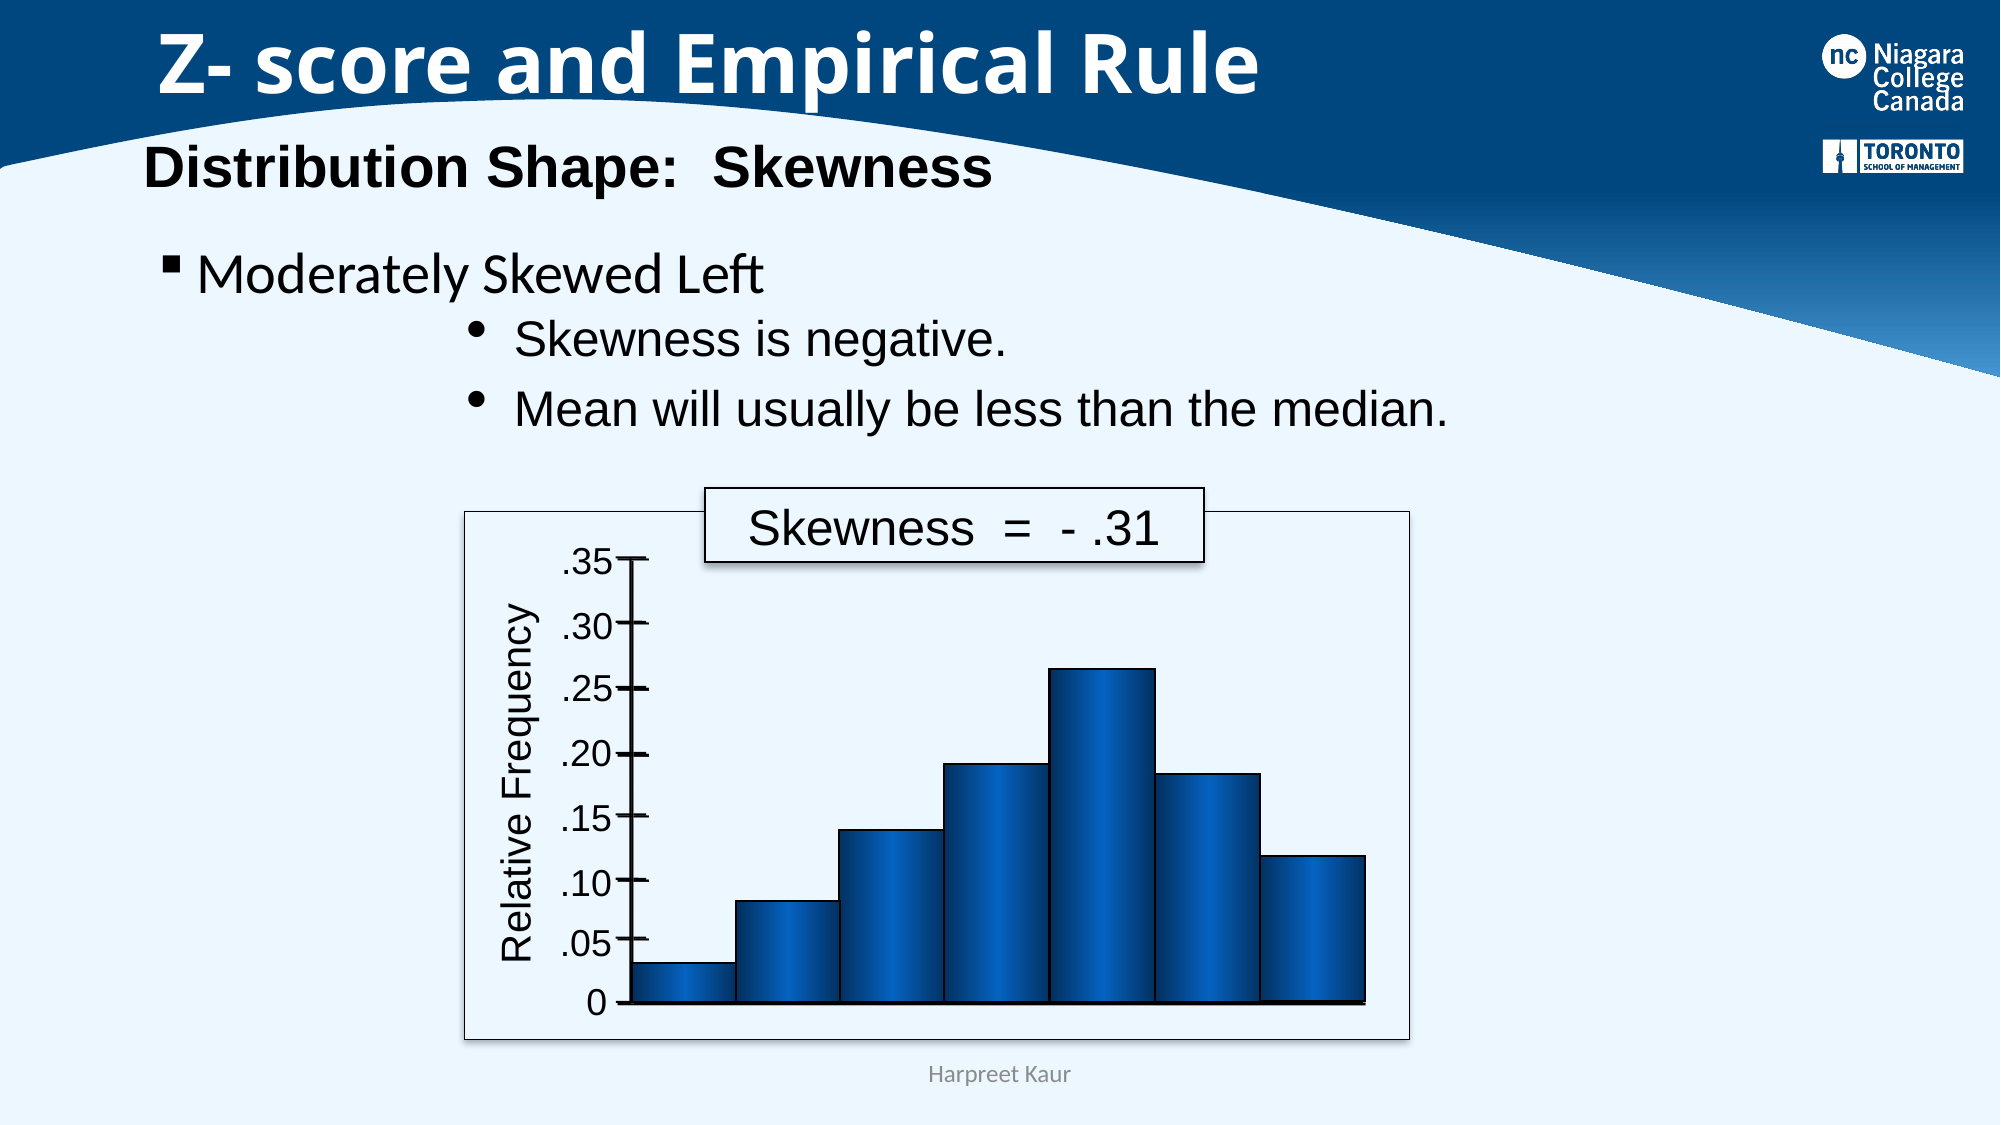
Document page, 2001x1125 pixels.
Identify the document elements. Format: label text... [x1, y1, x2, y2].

text_box [647, 963, 736, 1002]
text_box [944, 764, 1049, 1002]
text_box [736, 900, 841, 1002]
text_box Z- score and Empirical Rule [36, 14, 1380, 120]
text_box Skewness is negative. Mean will usually be less than the median. [376, 299, 1652, 450]
text_box [1154, 774, 1261, 1002]
text_box Skewness = - .31 [704, 487, 1204, 563]
footer Harpreet Kaur [662, 1048, 1338, 1103]
text_box [0, 0, 2000, 378]
text_box [839, 830, 944, 1002]
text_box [481, 529, 647, 1031]
text_box Moderately Skewed Left [143, 236, 969, 322]
picture [1821, 34, 1964, 173]
text_box Distribution Shape: Skewness [128, 129, 1068, 217]
text_box [1049, 669, 1155, 1002]
text_box [464, 511, 1410, 1040]
text_box [1260, 855, 1366, 1002]
